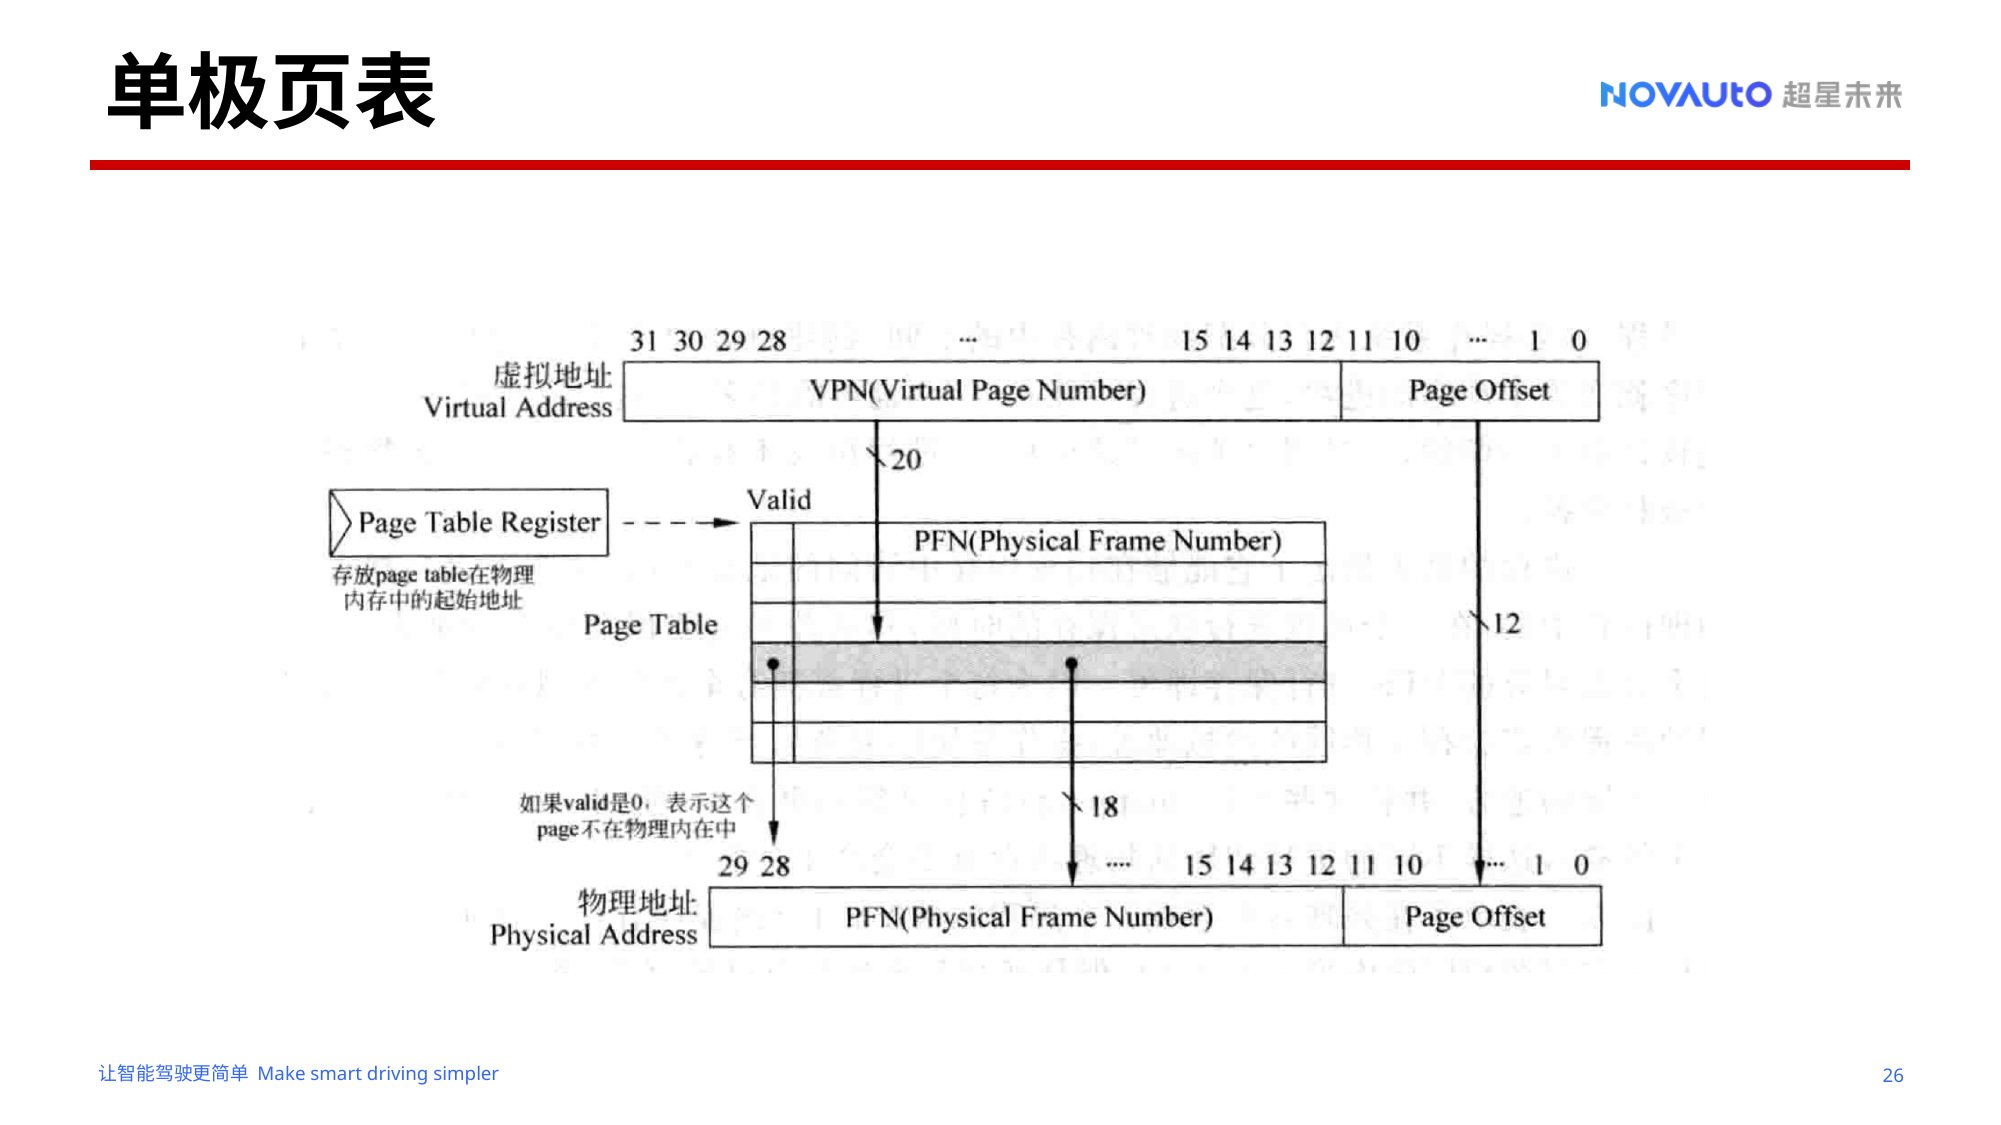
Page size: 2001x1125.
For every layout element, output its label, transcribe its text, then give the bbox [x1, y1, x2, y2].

picture [266, 312, 1705, 973]
picture [1601, 81, 1902, 108]
title 单极页表 [89, 42, 772, 160]
title 单极页表 [89, 166, 772, 176]
